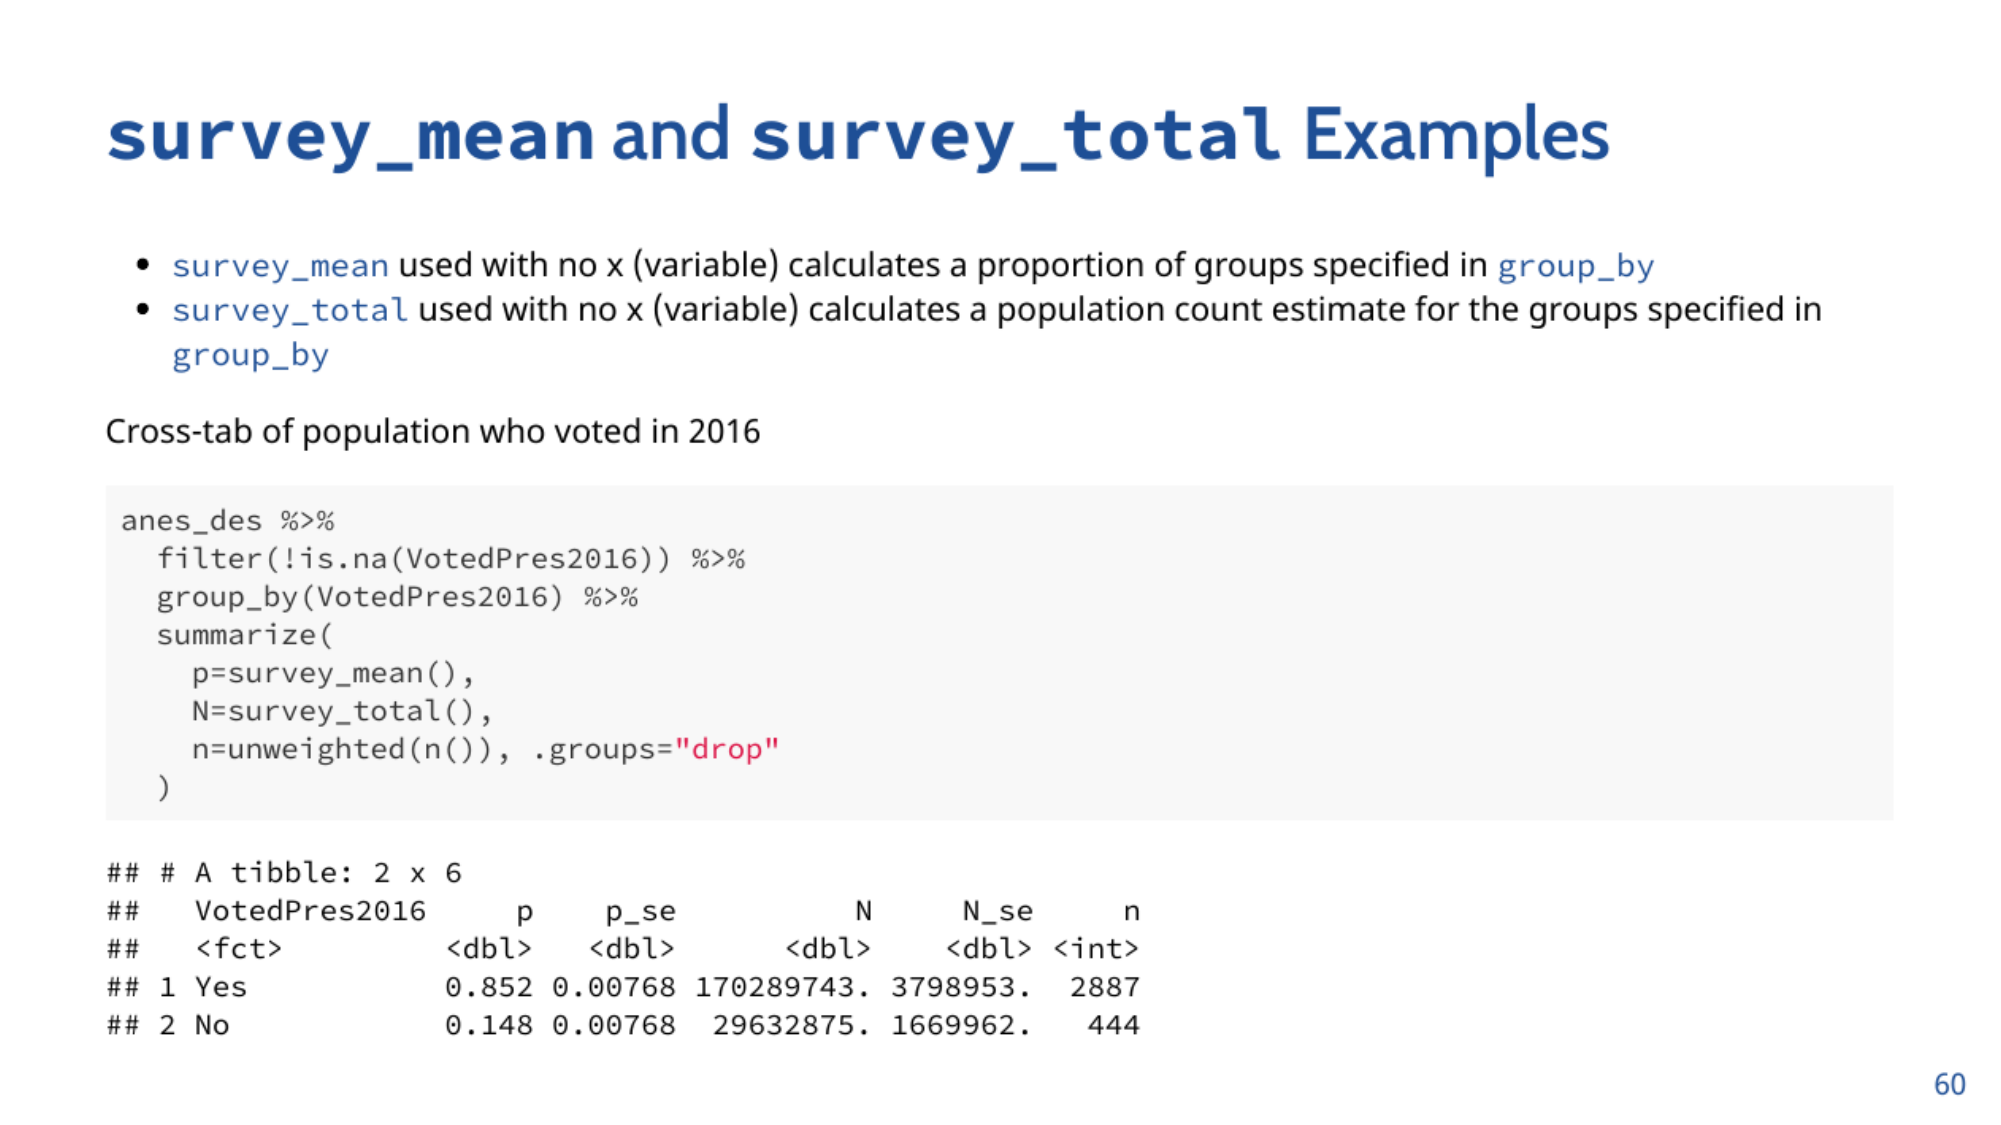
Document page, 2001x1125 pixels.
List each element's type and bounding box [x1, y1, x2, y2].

list [0, 0, 2000, 1125]
